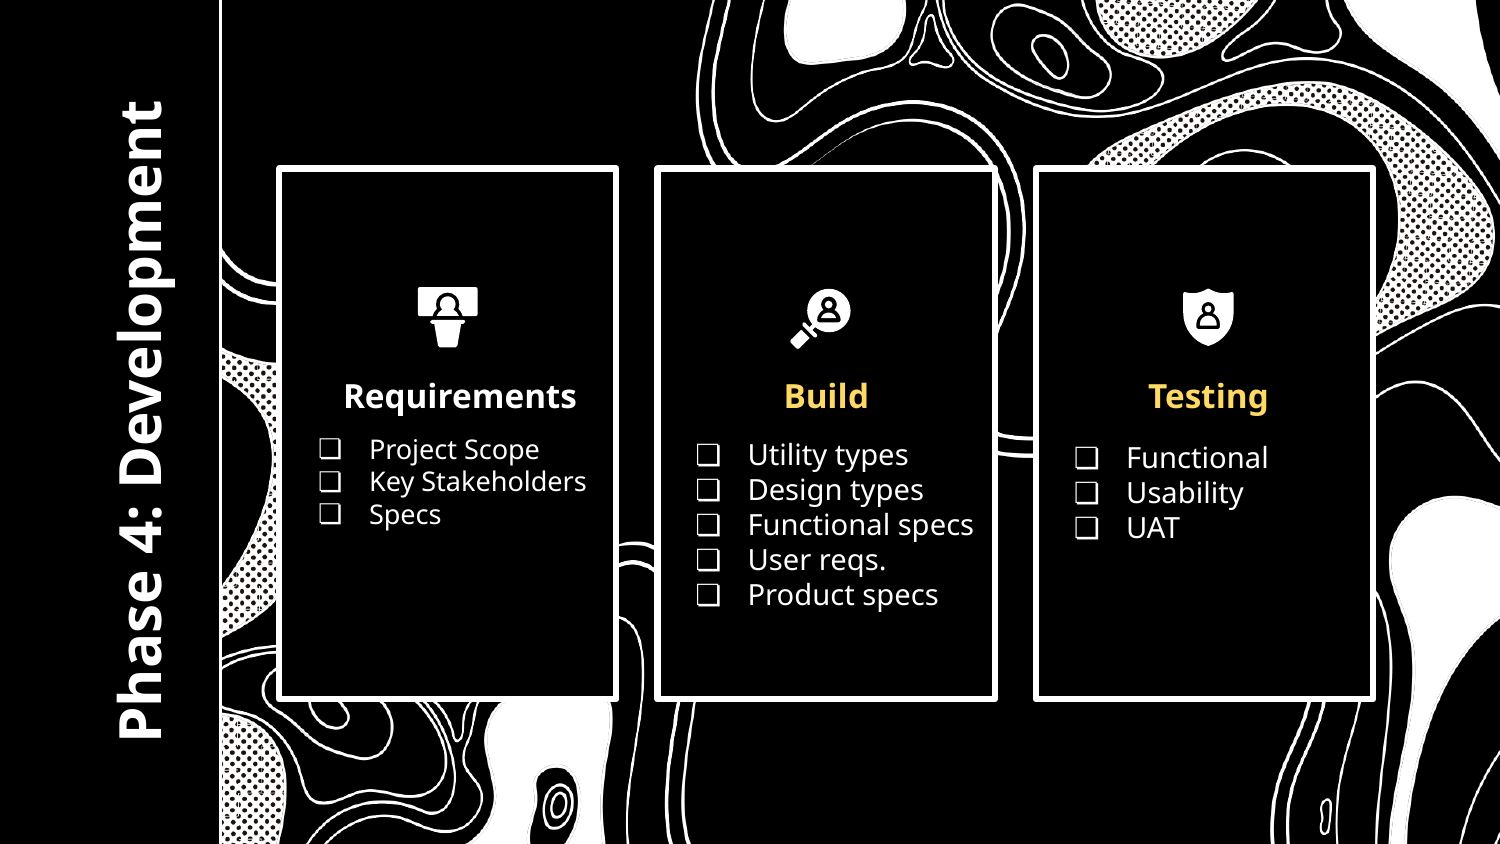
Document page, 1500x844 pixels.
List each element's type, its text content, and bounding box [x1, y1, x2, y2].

text_box [1036, 601, 1374, 700]
text_box [279, 594, 617, 700]
picture [222, 0, 1500, 844]
title Requirements [319, 360, 601, 411]
text_box [279, 168, 617, 417]
text_box [657, 168, 995, 421]
text_box [657, 598, 995, 700]
title Phase 4: Development [88, 55, 183, 789]
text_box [417, 286, 478, 348]
subtitle Functional Usability UAT [1036, 424, 1374, 601]
subtitle Project Scope Key Stakeholders Specs [279, 417, 637, 594]
title Testing [1080, 360, 1337, 411]
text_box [1182, 288, 1234, 347]
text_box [789, 288, 851, 350]
title Build [698, 360, 955, 411]
text_box [1036, 168, 1374, 424]
subtitle Utility types Design types Functional specs User reqs. Product specs [657, 421, 995, 598]
